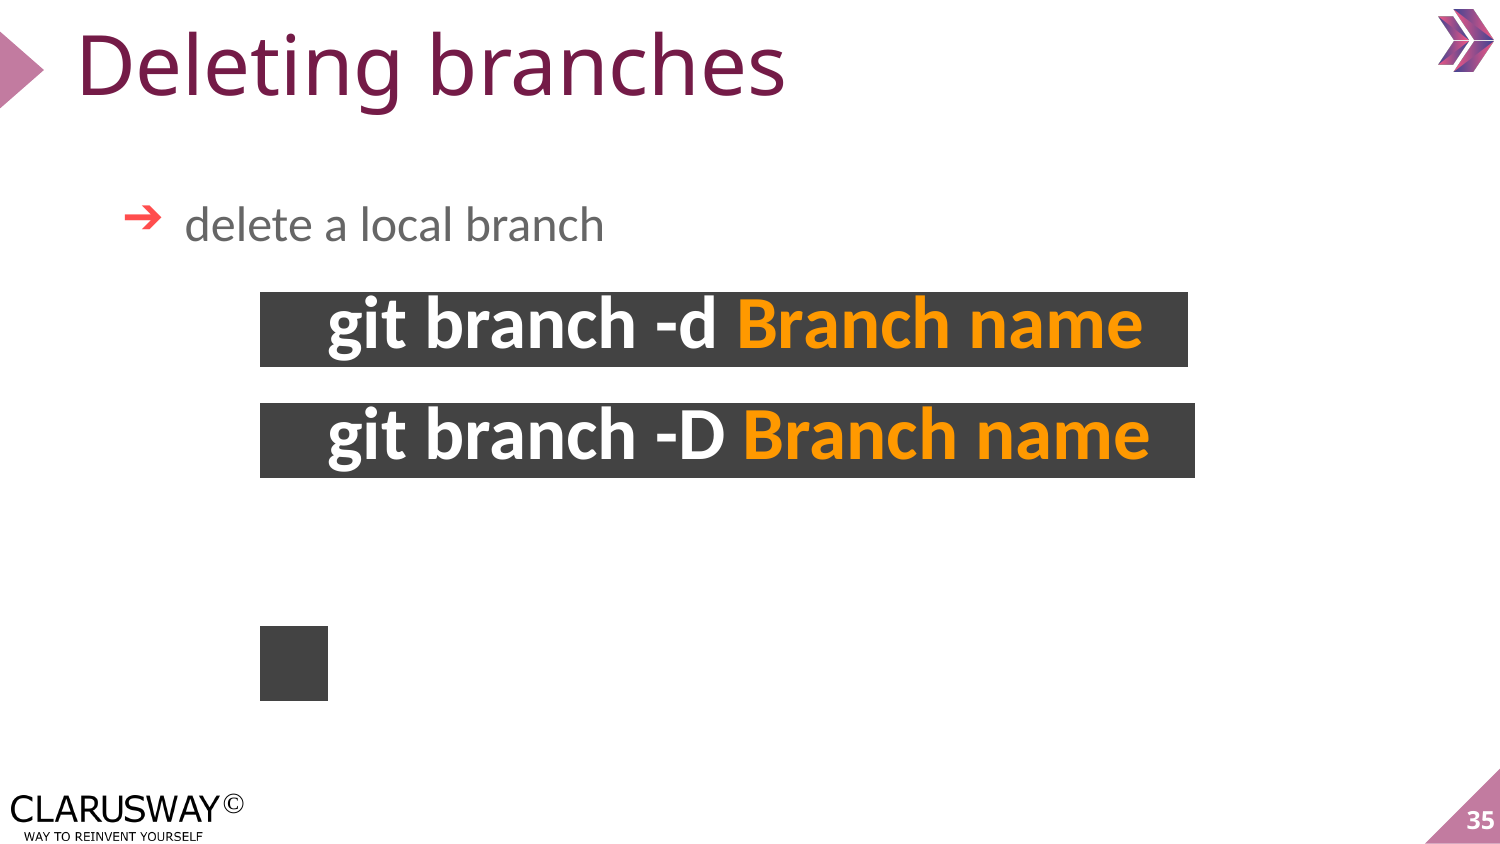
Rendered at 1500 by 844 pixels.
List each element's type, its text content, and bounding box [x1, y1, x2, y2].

list delete a local branch git branch -d Branch name t git branch -D Branch name t [109, 185, 1376, 769]
picture [11, 795, 220, 841]
title Deleting branches [75, 31, 1001, 210]
slide_number ‹#› [1461, 809, 1496, 839]
picture [1438, 9, 1494, 72]
